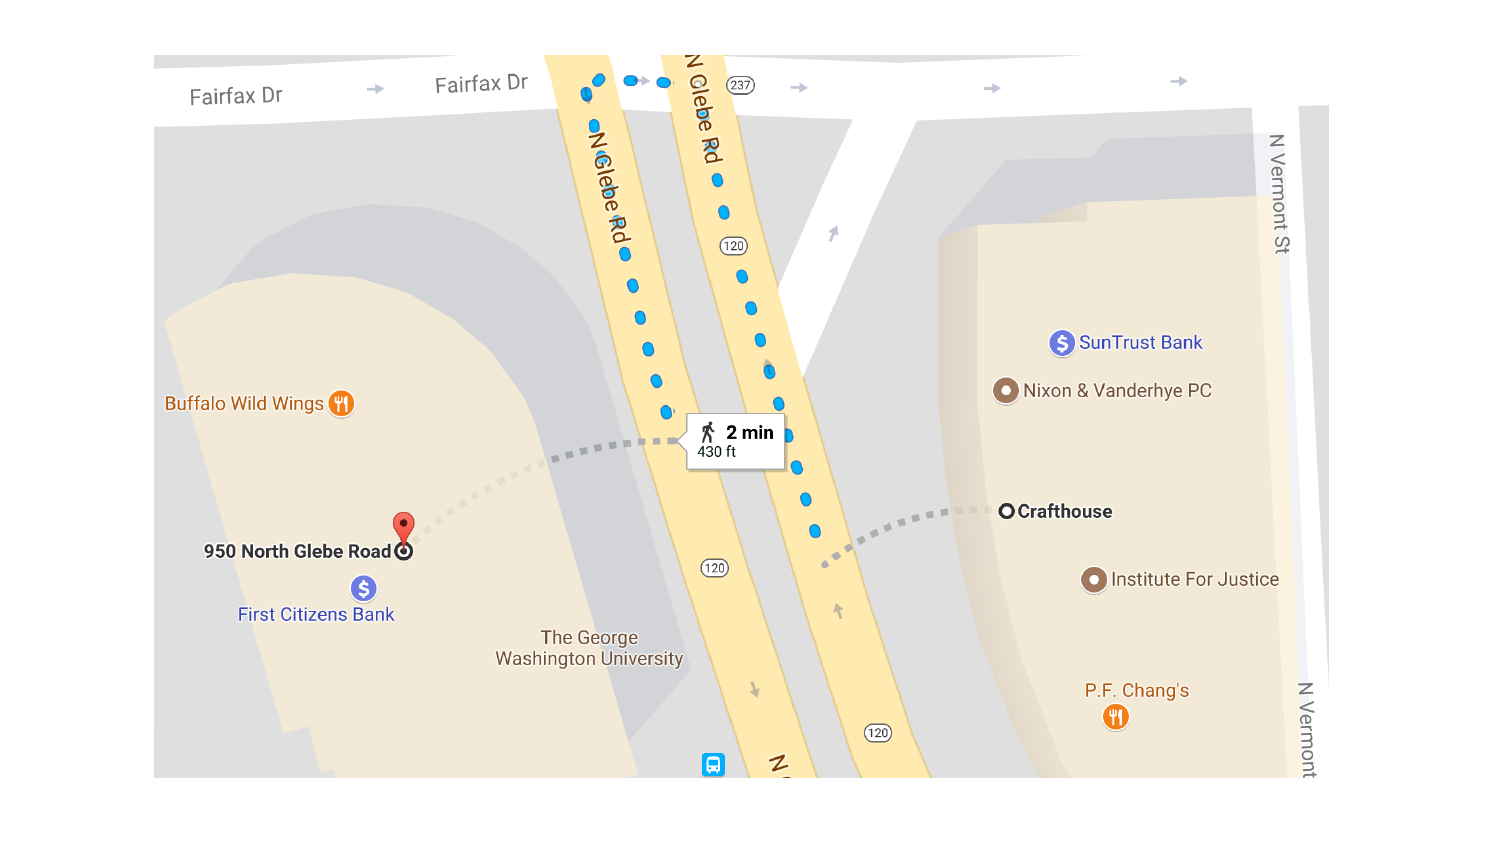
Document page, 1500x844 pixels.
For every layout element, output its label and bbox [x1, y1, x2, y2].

picture [154, 55, 1330, 778]
